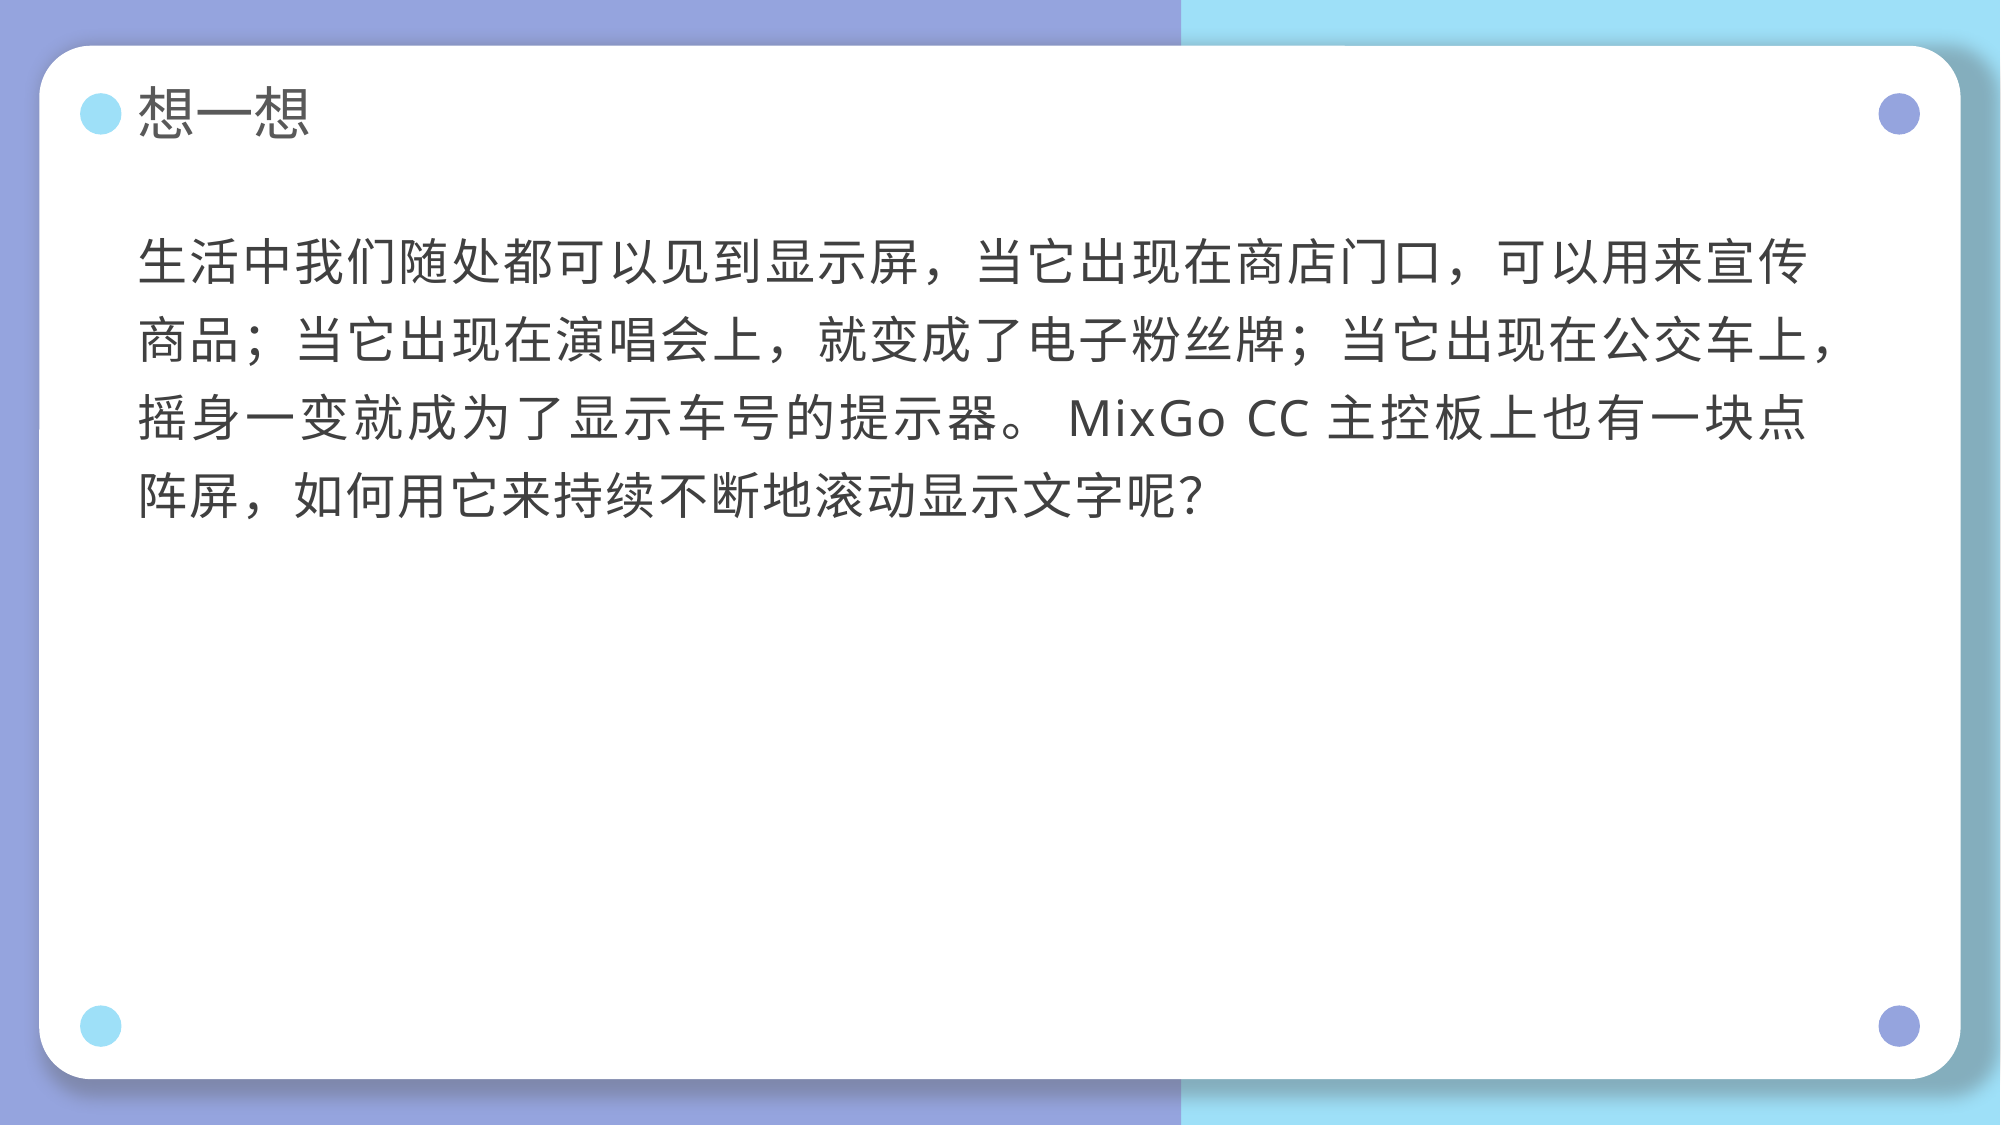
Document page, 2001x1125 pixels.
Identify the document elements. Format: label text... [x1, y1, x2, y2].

title 想一想 [137, 77, 976, 157]
list 生活中我们随处都可以见到显示屏，当它出现在商店门口，可以用来宣传商品；当它出现在演唱会上，就变成了电子粉丝牌；当它出现在公交车上，摇身一变就成为了显示车号的提示器。MixGo CC主控板上也有一块点阵屏，如何用它来持续不断地滚动显示文字呢？ [137, 205, 1811, 685]
